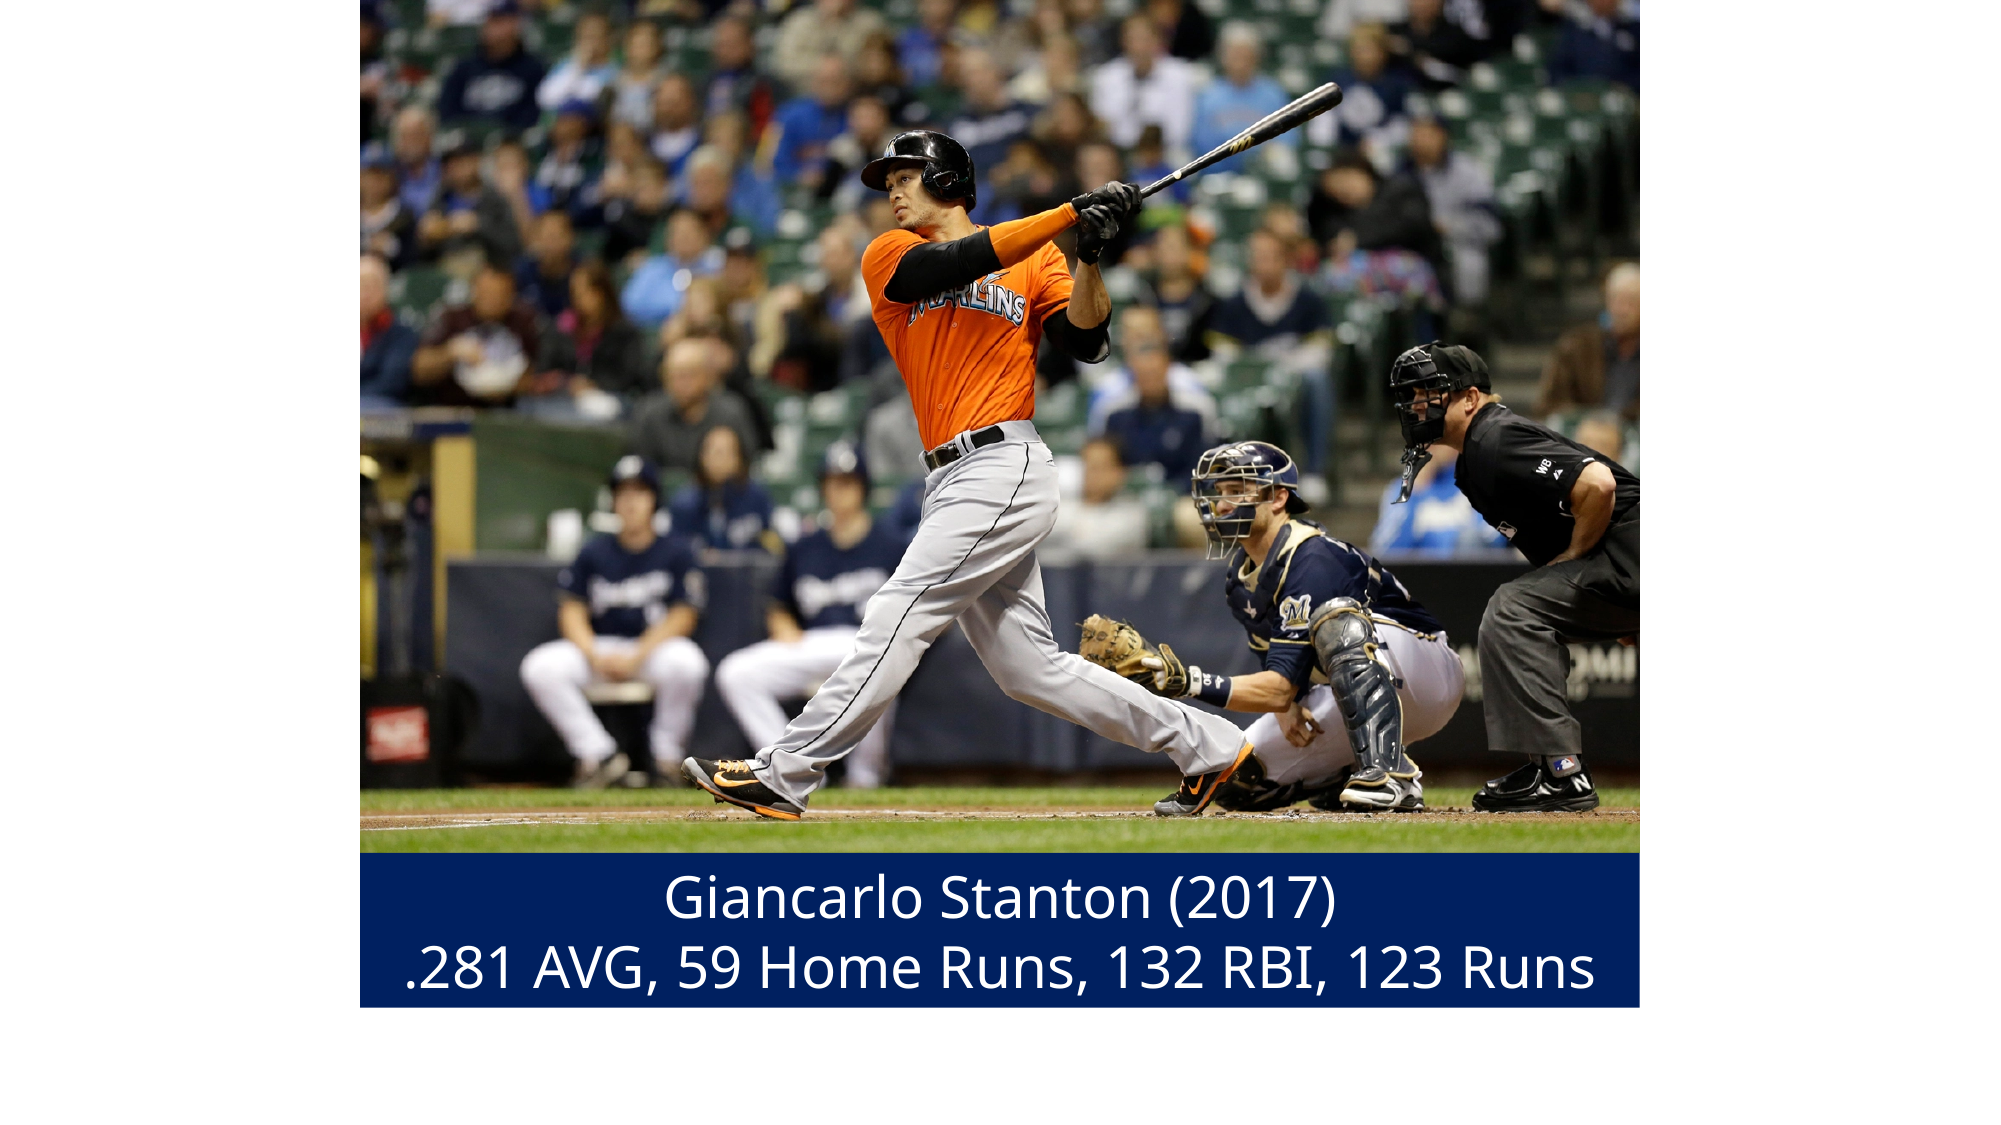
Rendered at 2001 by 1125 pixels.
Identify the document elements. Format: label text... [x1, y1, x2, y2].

picture [360, 0, 1640, 853]
text_box Giancarlo Stanton (2017) .281 AVG, 59 Home Runs, 132 RBI, 123 Runs [360, 853, 1640, 1008]
